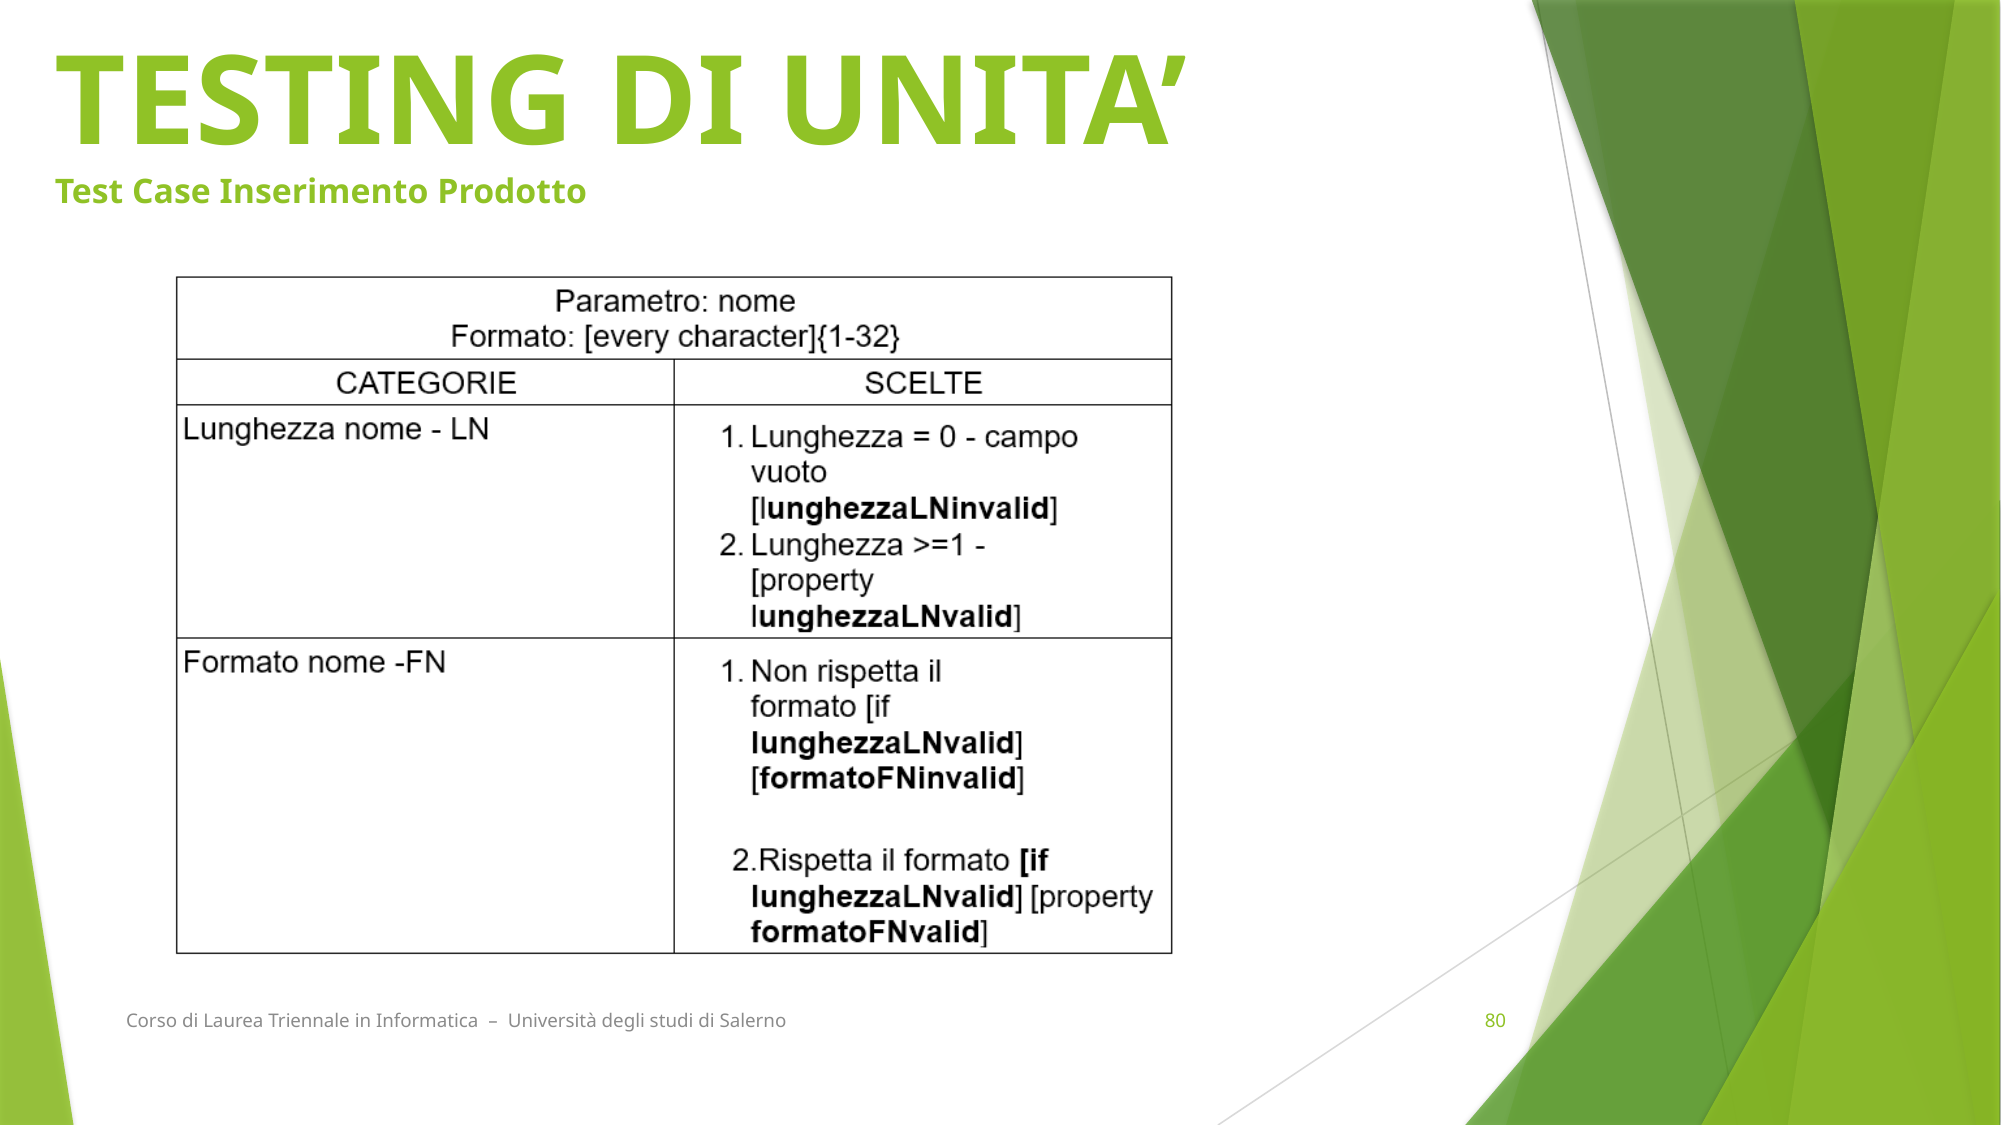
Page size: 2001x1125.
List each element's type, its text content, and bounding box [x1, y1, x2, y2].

footer Corso di Laurea Triennale in Informatica – Università degli studi di Salerno [111, 991, 1145, 1051]
picture [170, 274, 1179, 958]
slide_number 80 [1409, 991, 1522, 1051]
title TESTING DI UNITA’ Test Case Inserimento Prodotto [39, 13, 1451, 218]
